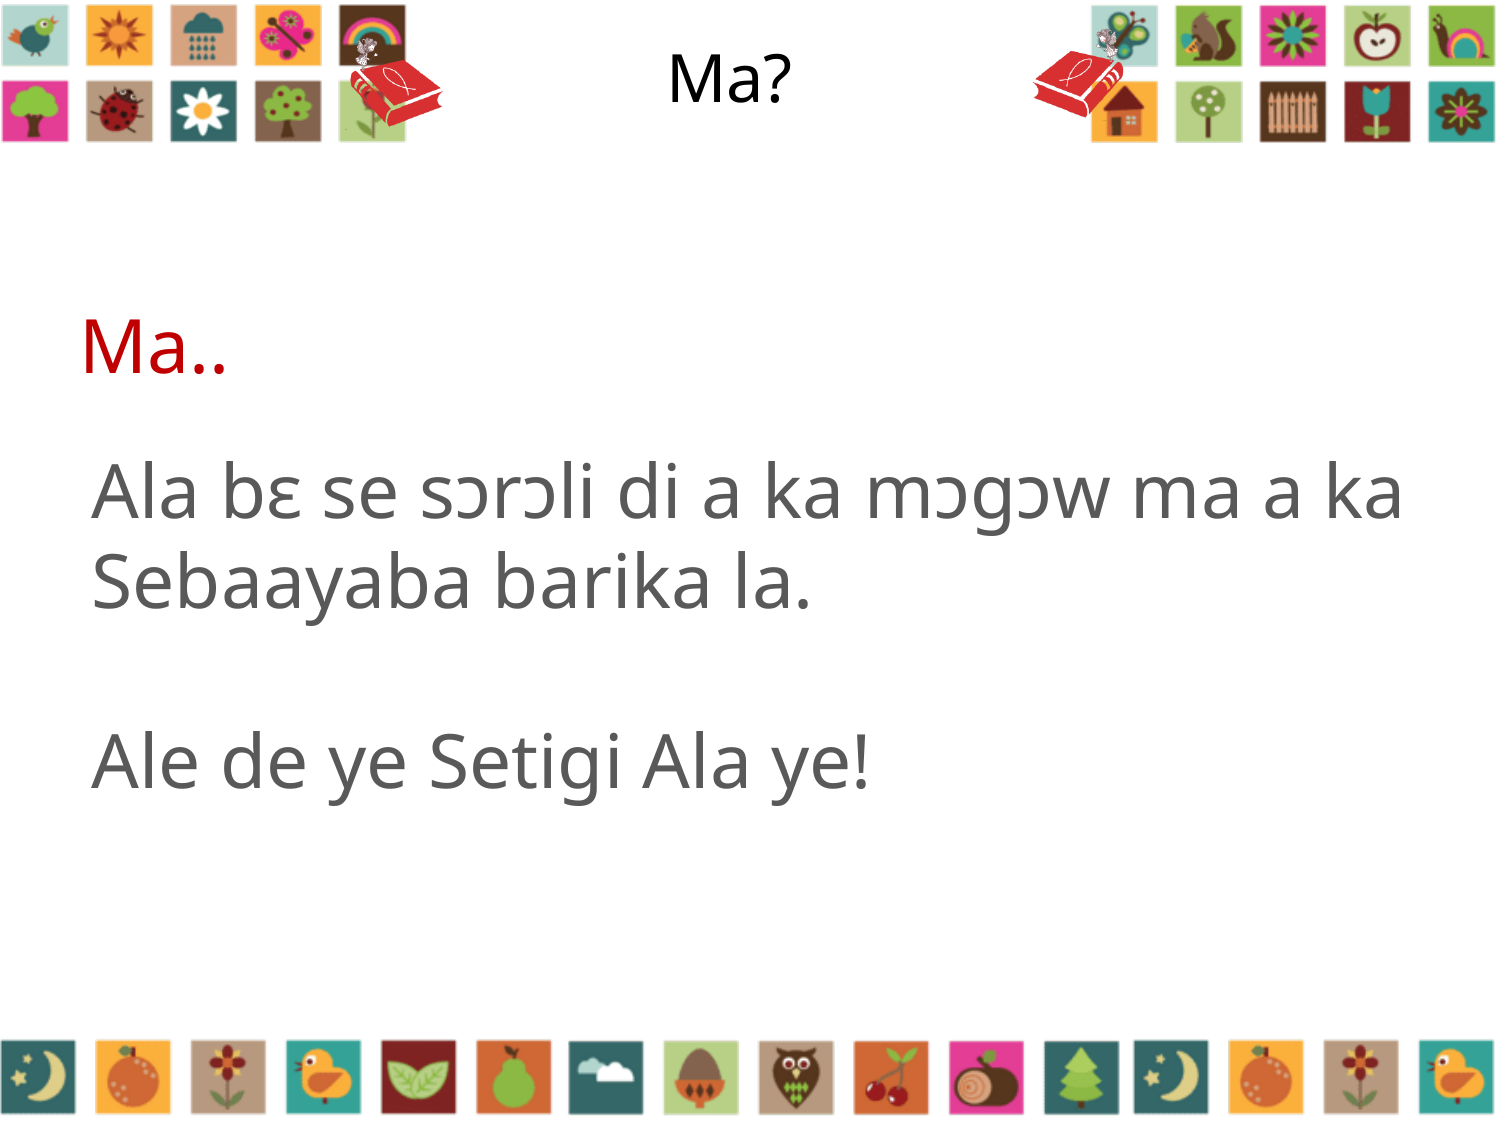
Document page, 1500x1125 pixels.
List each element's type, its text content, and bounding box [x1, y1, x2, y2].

text_box Ma.. [64, 290, 1412, 396]
text_box Ala bɛ se sɔrɔli di a ka mɔgɔw ma a ka Sebaayaba barika la. Ale de ye Setigi Ala ye! [76, 436, 1424, 812]
picture [0, 3, 475, 150]
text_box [0, 1028, 1500, 1118]
picture [1001, 3, 1500, 150]
text_box Ma? [480, 28, 997, 124]
